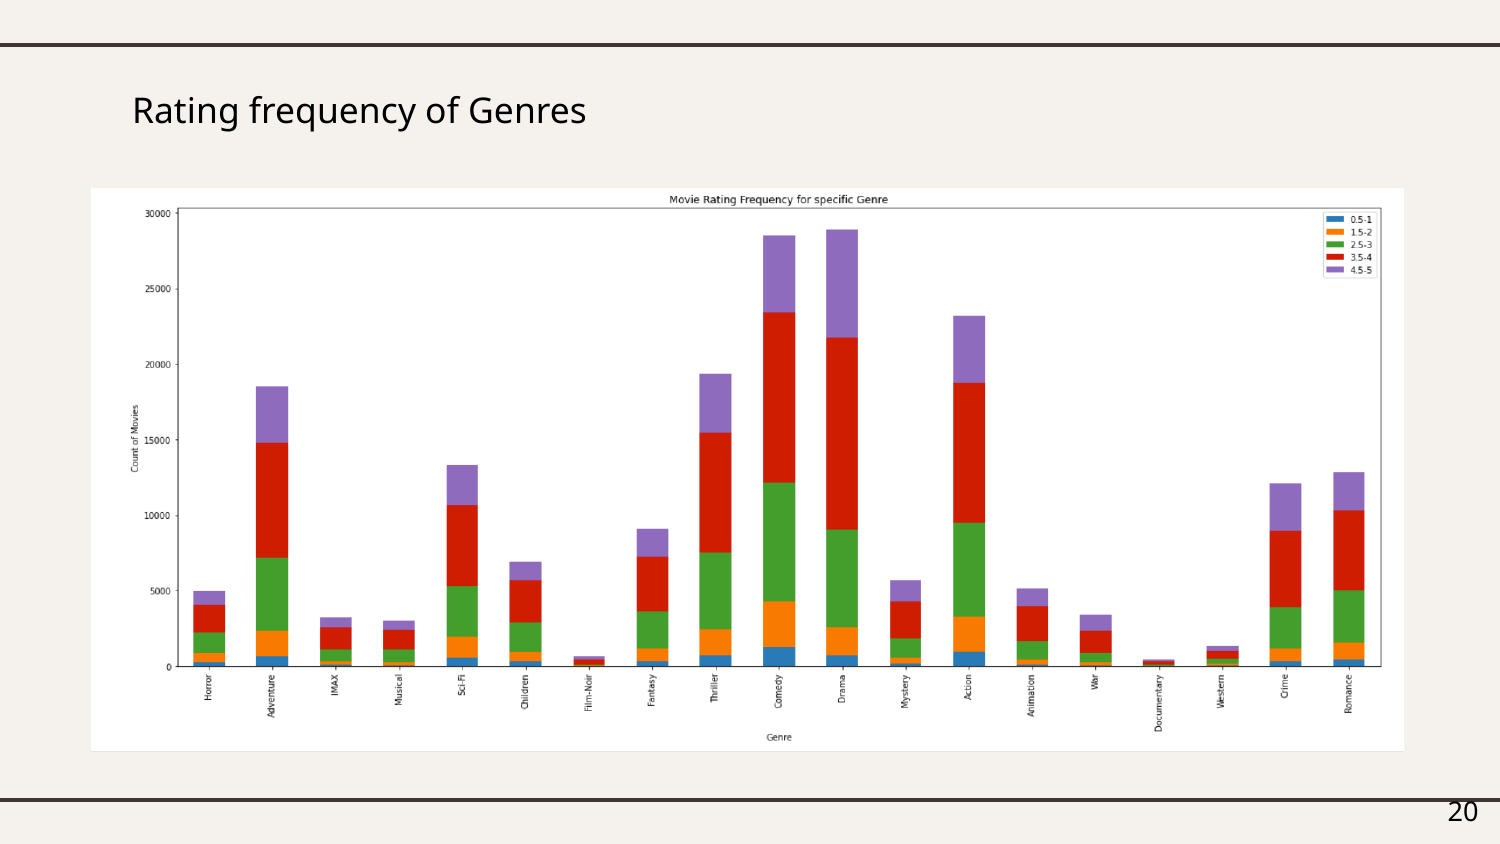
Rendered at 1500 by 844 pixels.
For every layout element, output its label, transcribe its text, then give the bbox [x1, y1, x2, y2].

picture [90, 187, 1404, 752]
title Rating frequency of Genres [116, 72, 822, 167]
slide_number ‹#› [1403, 779, 1494, 844]
